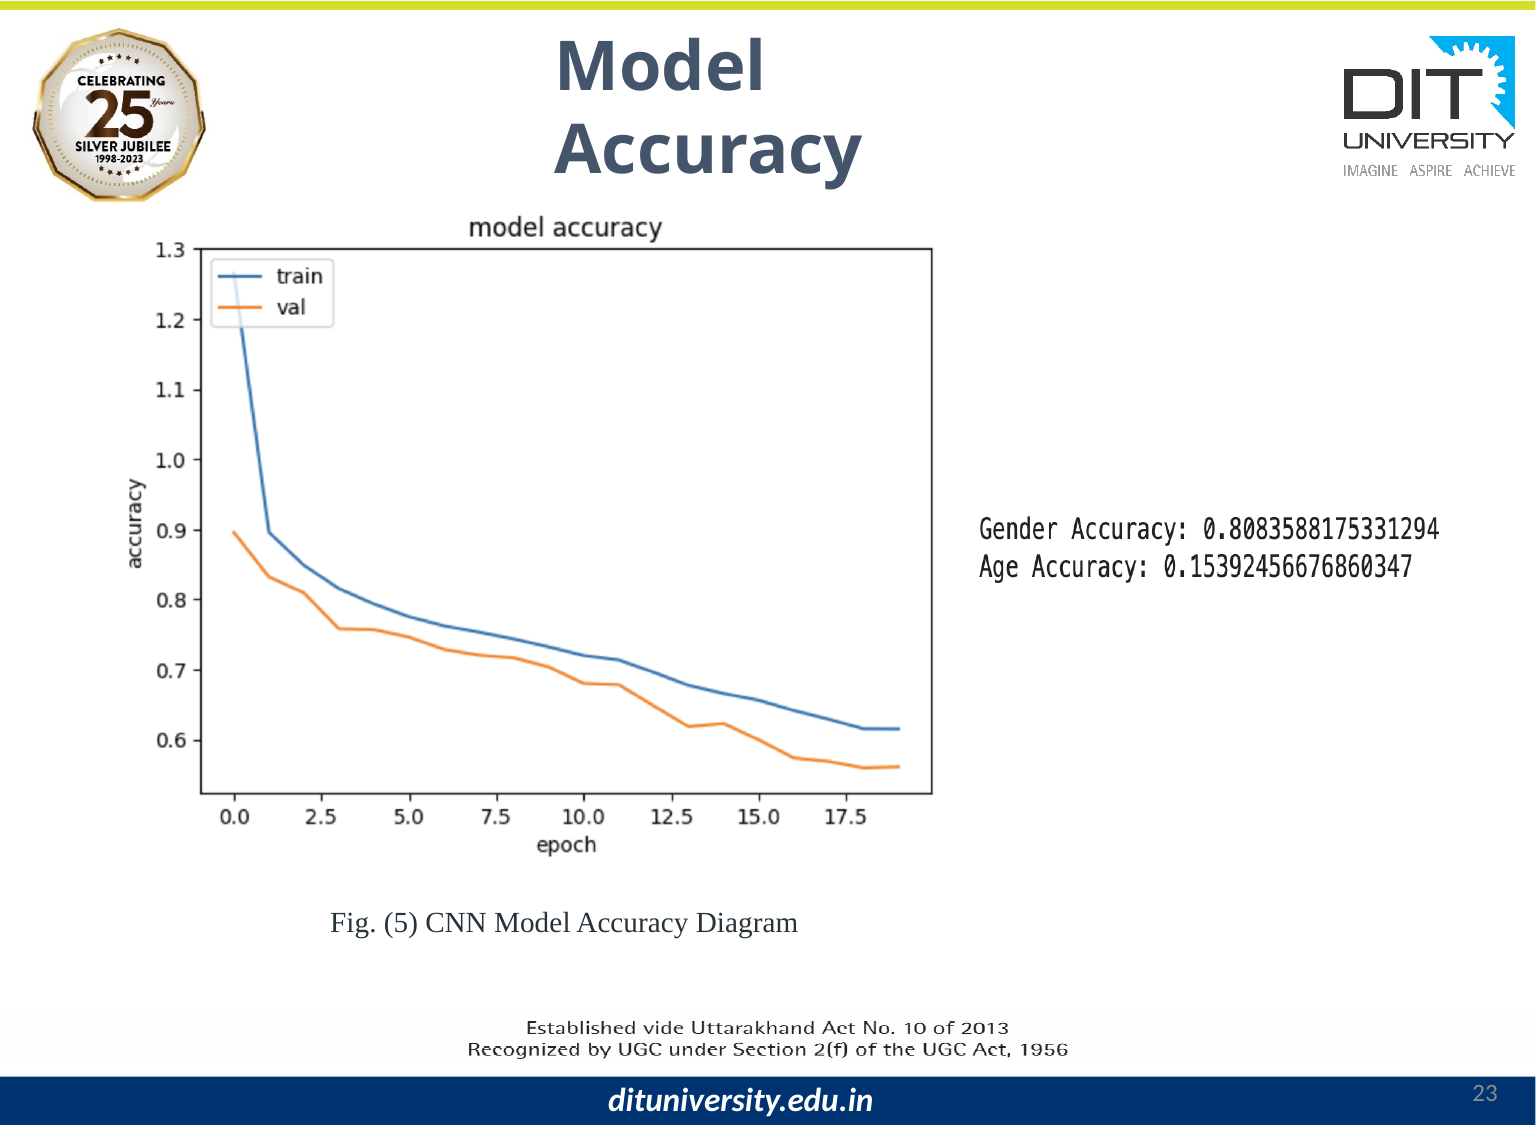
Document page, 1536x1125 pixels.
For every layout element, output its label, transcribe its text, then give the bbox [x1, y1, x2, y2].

picture [0, 1010, 1535, 1061]
text_box Fig. (5) CNN Model Accuracy Diagram [315, 895, 814, 981]
text_box Model Accuracy [539, 93, 1056, 195]
picture [2, 11, 1464, 870]
picture [1344, 36, 1515, 176]
slide_number 23 [1167, 1076, 1513, 1108]
